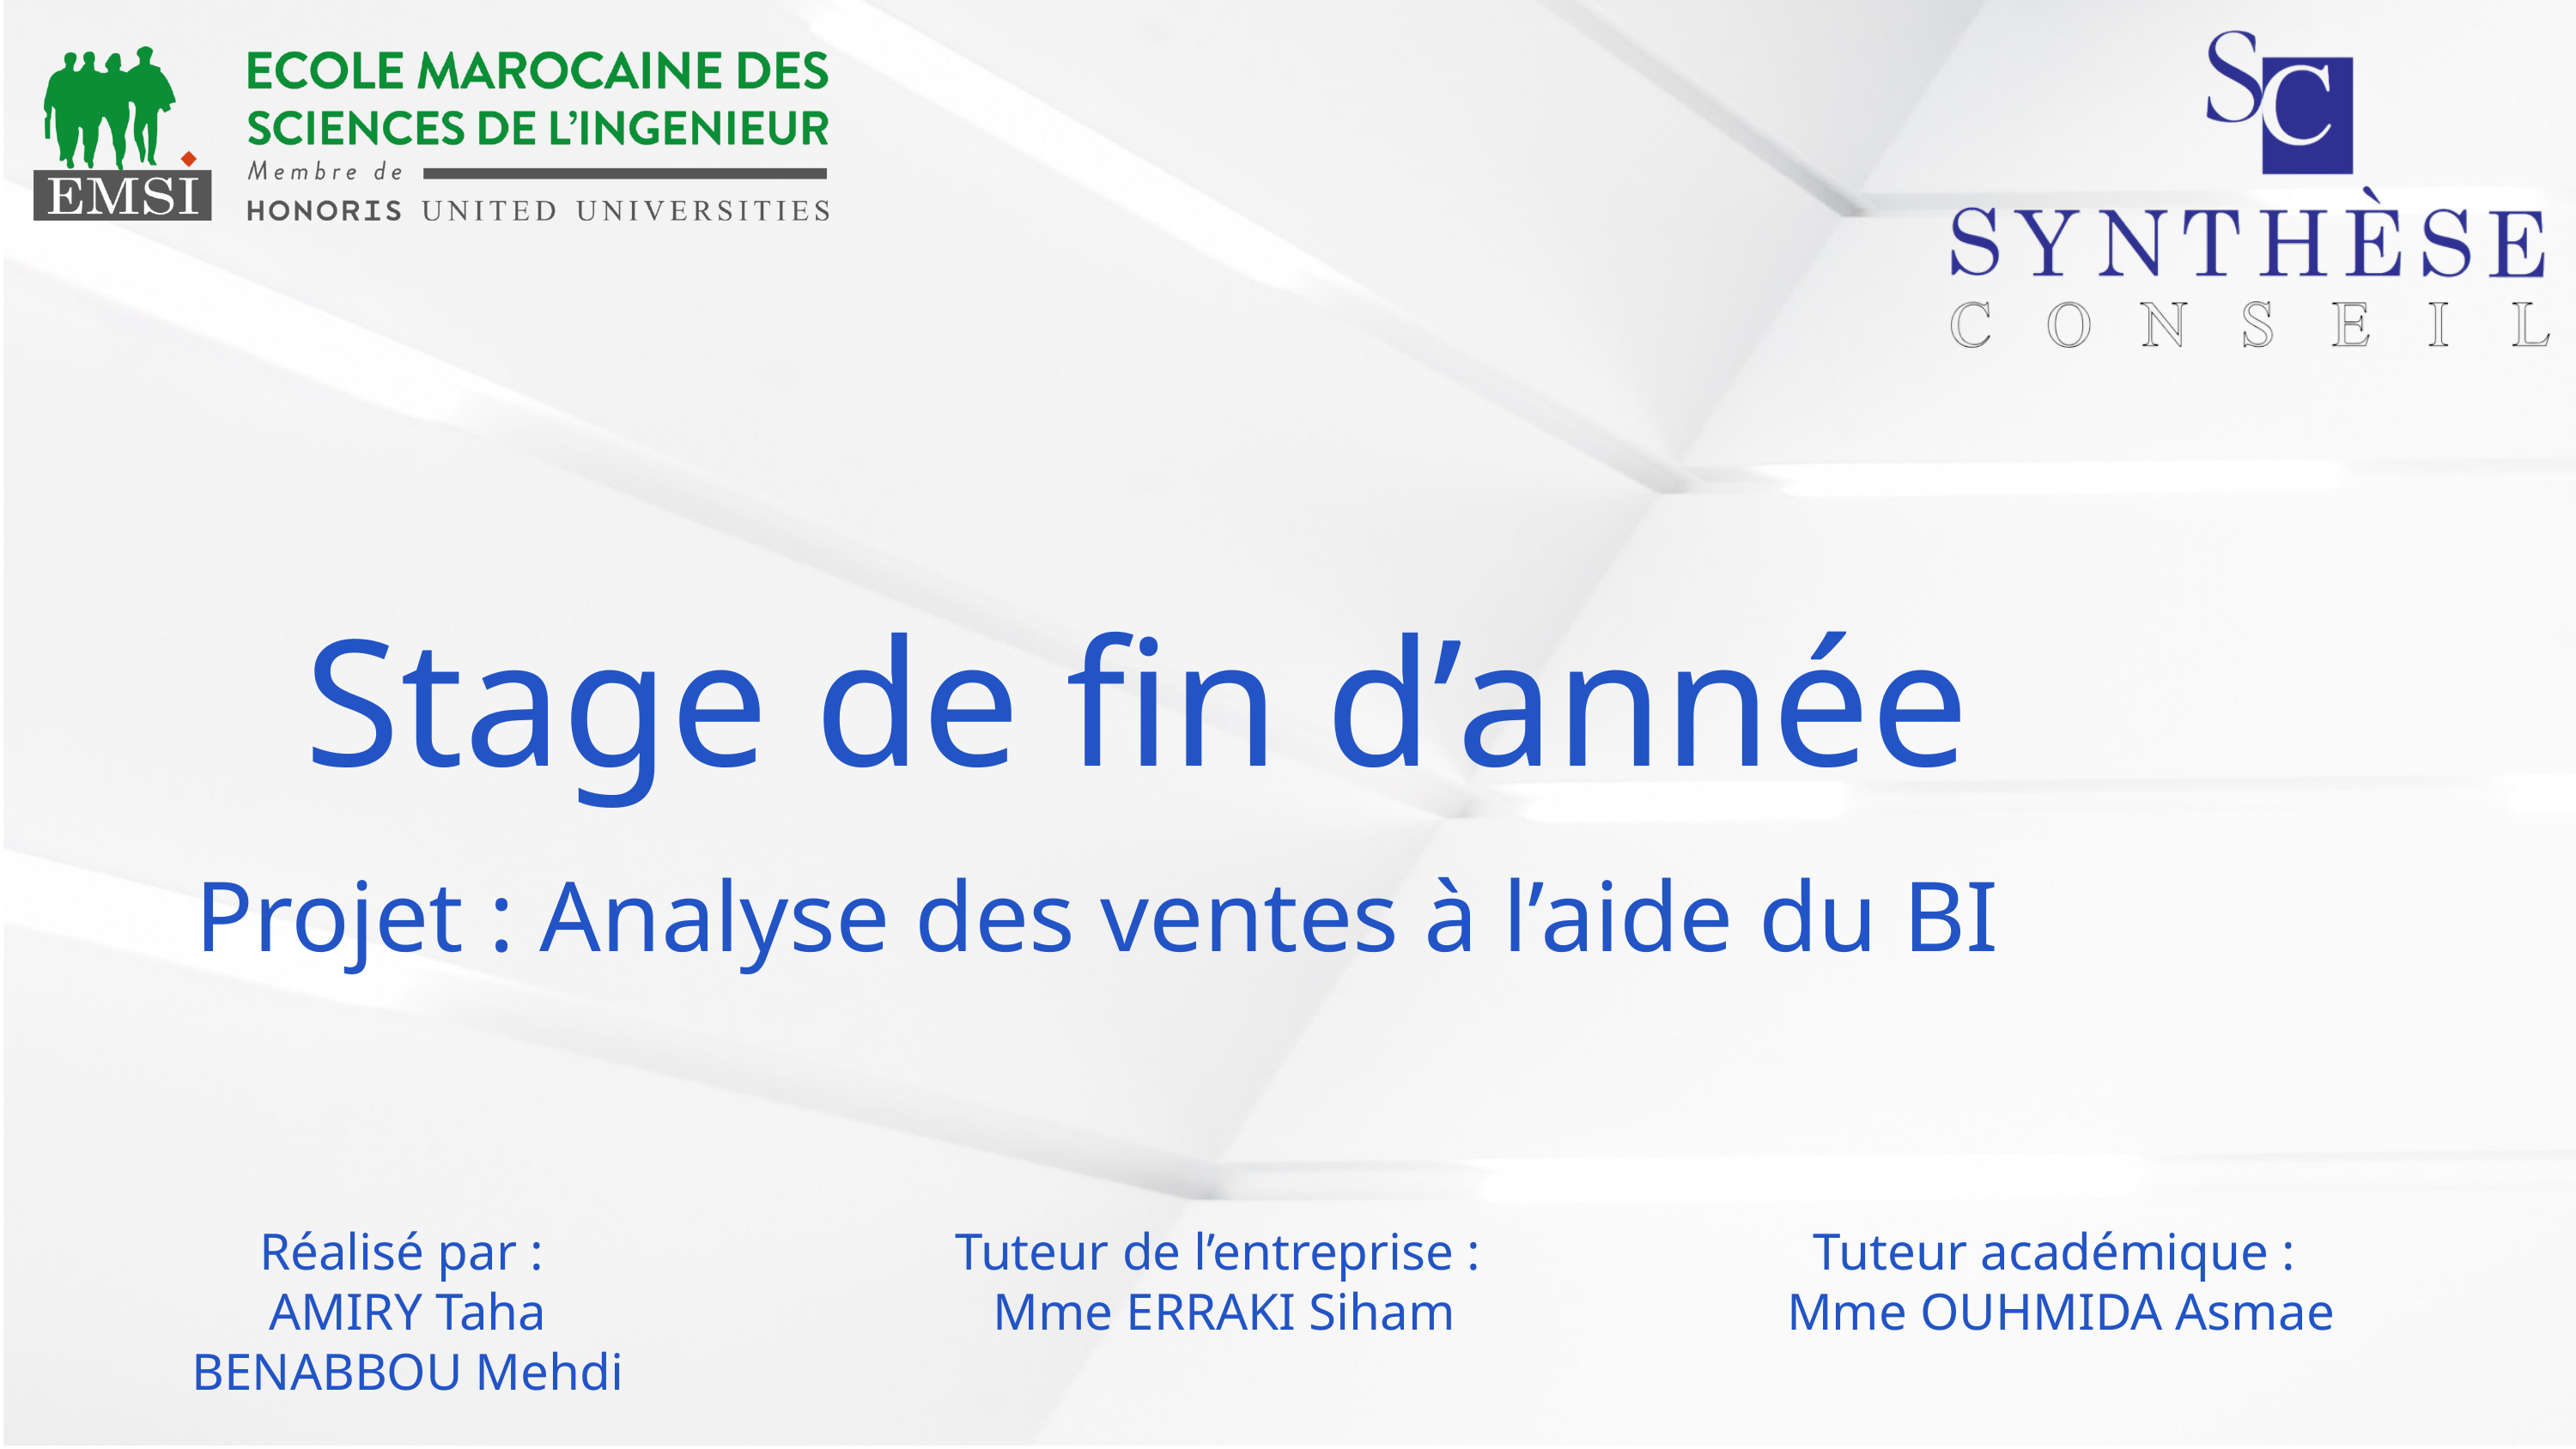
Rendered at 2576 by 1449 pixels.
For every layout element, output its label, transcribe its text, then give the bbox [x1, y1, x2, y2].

text_box Stage de fin d’année [45, 379, 2230, 801]
picture [1923, 3, 2576, 373]
text_box Tuteur académique : Mme OUHMIDA Asmae [1641, 1219, 2481, 1341]
text_box Projet : Analyse des ventes à l’aide du BI [195, 549, 2426, 972]
text_box Tuteur de l’entreprise : Mme ERRAKI Siham [805, 1219, 1641, 1341]
text_box Réalisé par : AMIRY Taha BENABBOU Mehdi [0, 1220, 828, 1401]
text_box [3, 0, 2576, 1446]
picture [33, 46, 829, 221]
